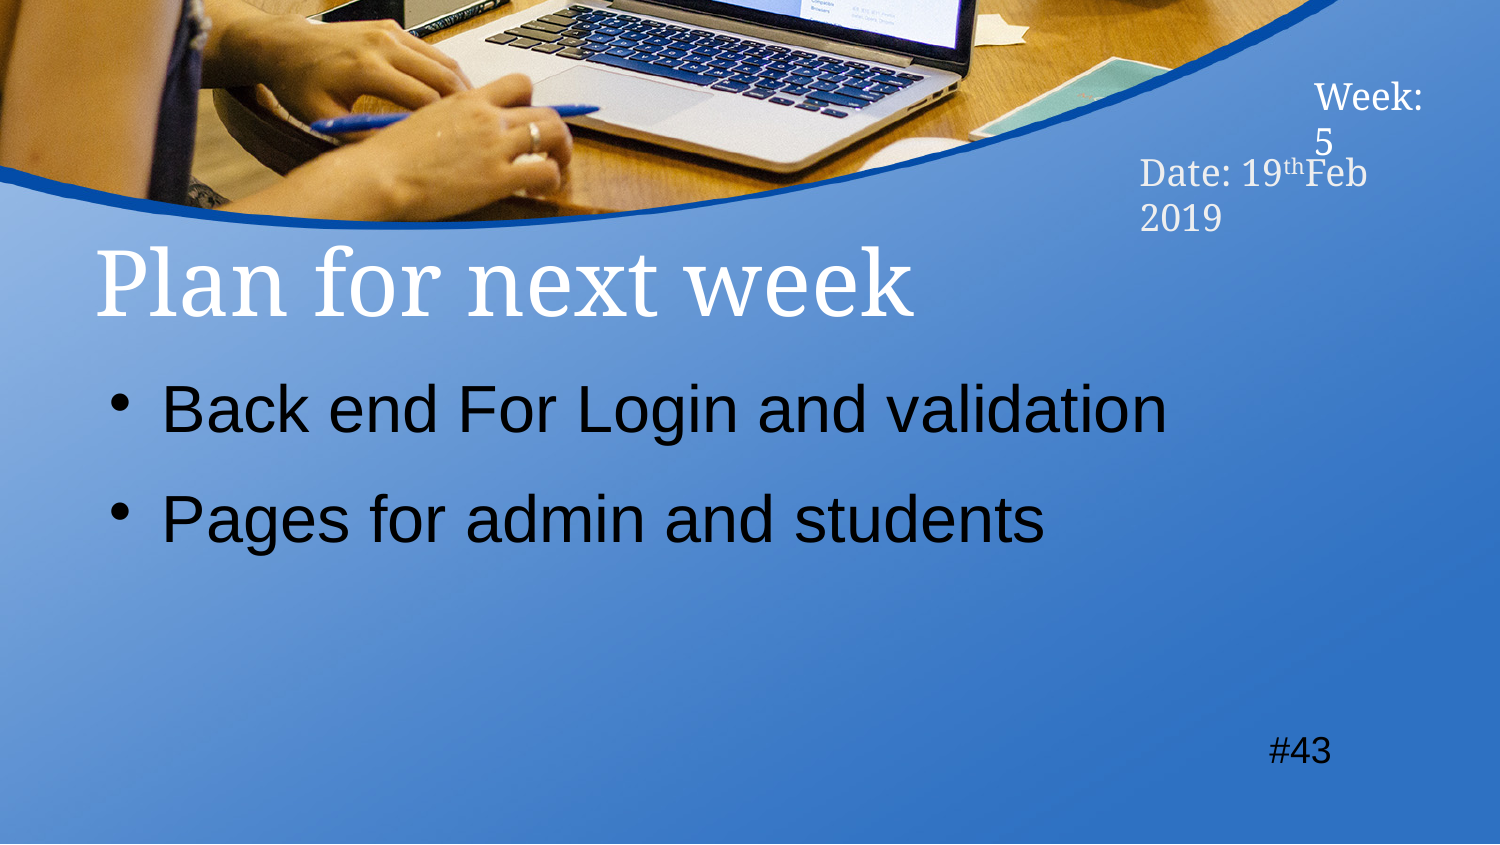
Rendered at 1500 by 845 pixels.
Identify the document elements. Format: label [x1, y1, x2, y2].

text_box [1255, 723, 1346, 779]
picture [1254, 722, 1347, 780]
